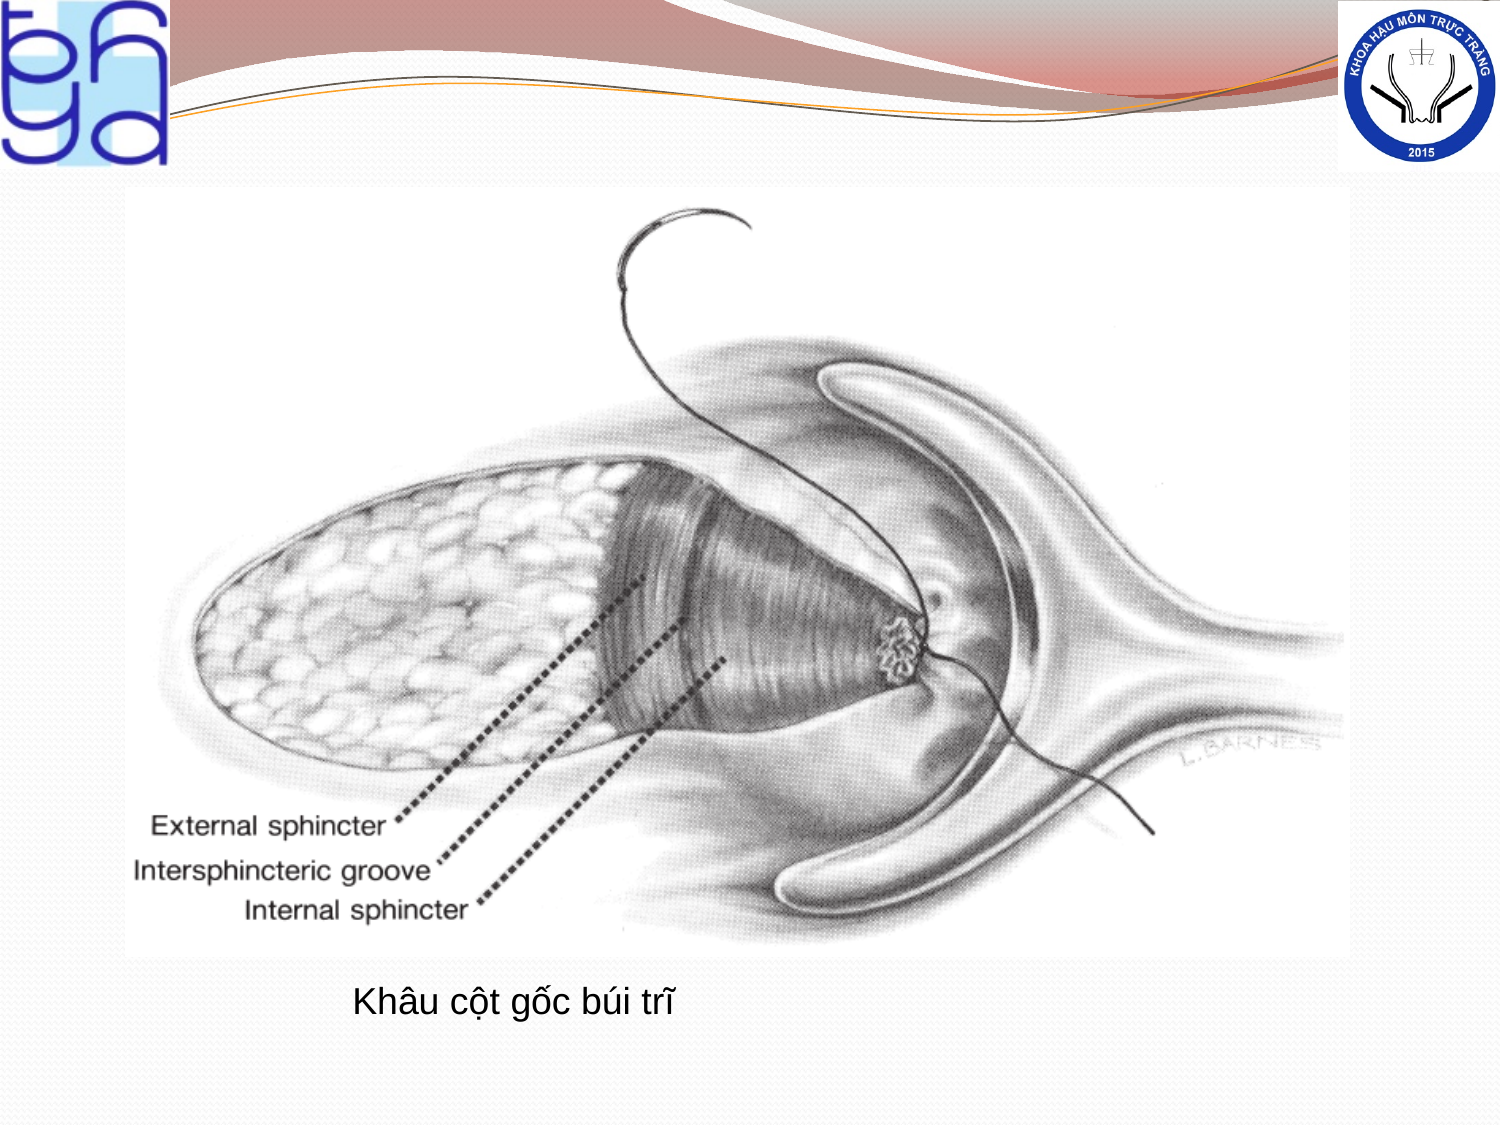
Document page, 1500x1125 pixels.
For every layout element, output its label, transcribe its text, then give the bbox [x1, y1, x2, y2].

picture [124, 187, 1351, 957]
picture [0, 0, 170, 169]
picture [1338, 1, 1500, 172]
text_box Khâu cột gốc búi trĩ [337, 970, 1013, 1030]
